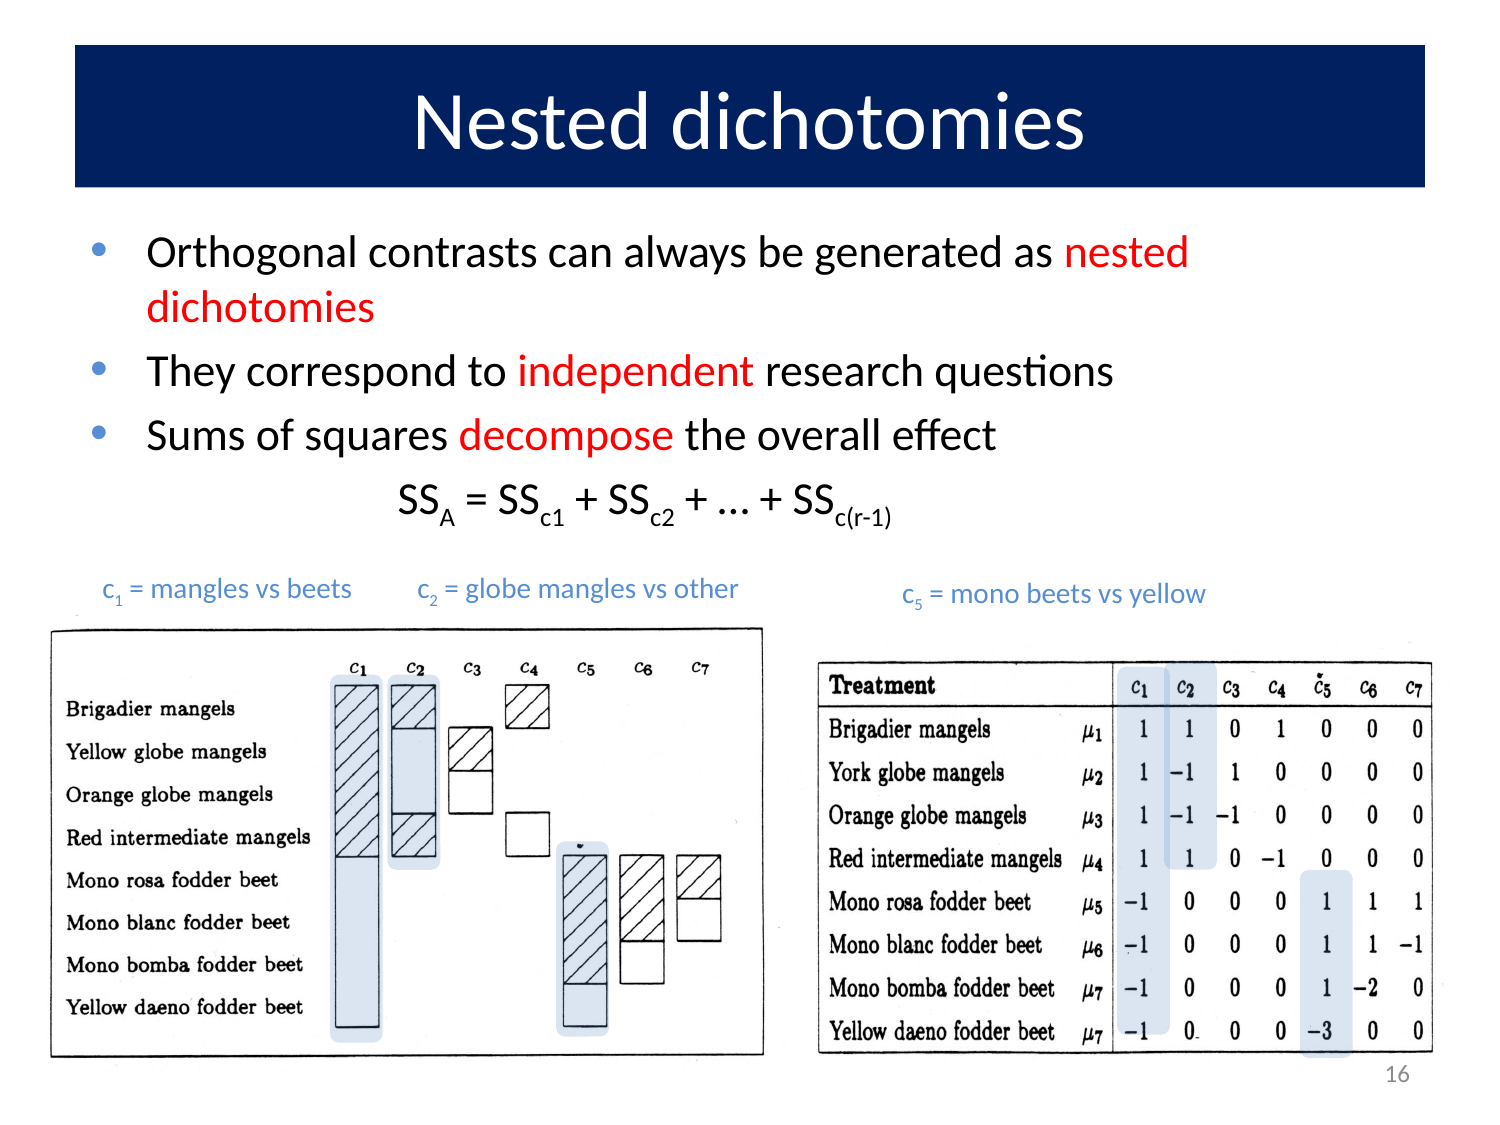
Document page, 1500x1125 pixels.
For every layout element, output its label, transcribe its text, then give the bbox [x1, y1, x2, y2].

slide_number 16 [1074, 1071, 1425, 1103]
picture [37, 600, 798, 1077]
list Orthogonal contrasts can always be generated as nested dichotomies They correspond to independent research questions Sums of squares decompose the overall effect SSA = SSc1 + SSc2 + … + SSc(r-1) [75, 214, 1425, 636]
text_box c2 = globe mangles vs other [402, 562, 763, 599]
title Nested dichotomies [75, 45, 1425, 188]
picture [799, 638, 1455, 1064]
text_box c5 = mono beets vs yellow [887, 566, 1275, 622]
text_box c1 = mangles vs beets [87, 562, 388, 599]
